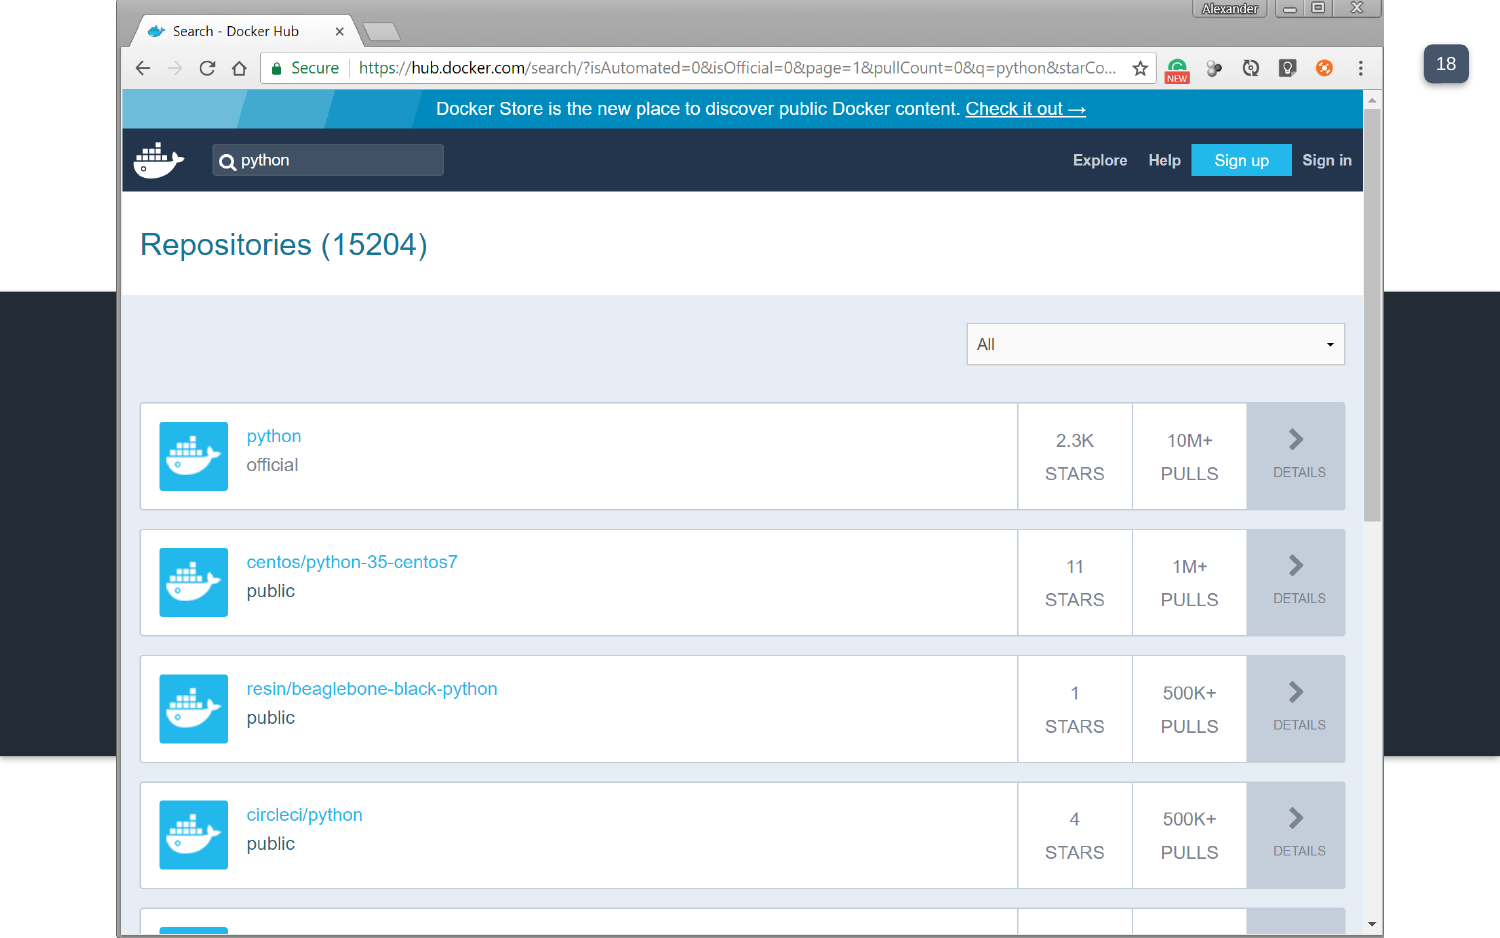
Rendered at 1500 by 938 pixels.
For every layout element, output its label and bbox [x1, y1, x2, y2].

picture [116, 0, 1384, 938]
